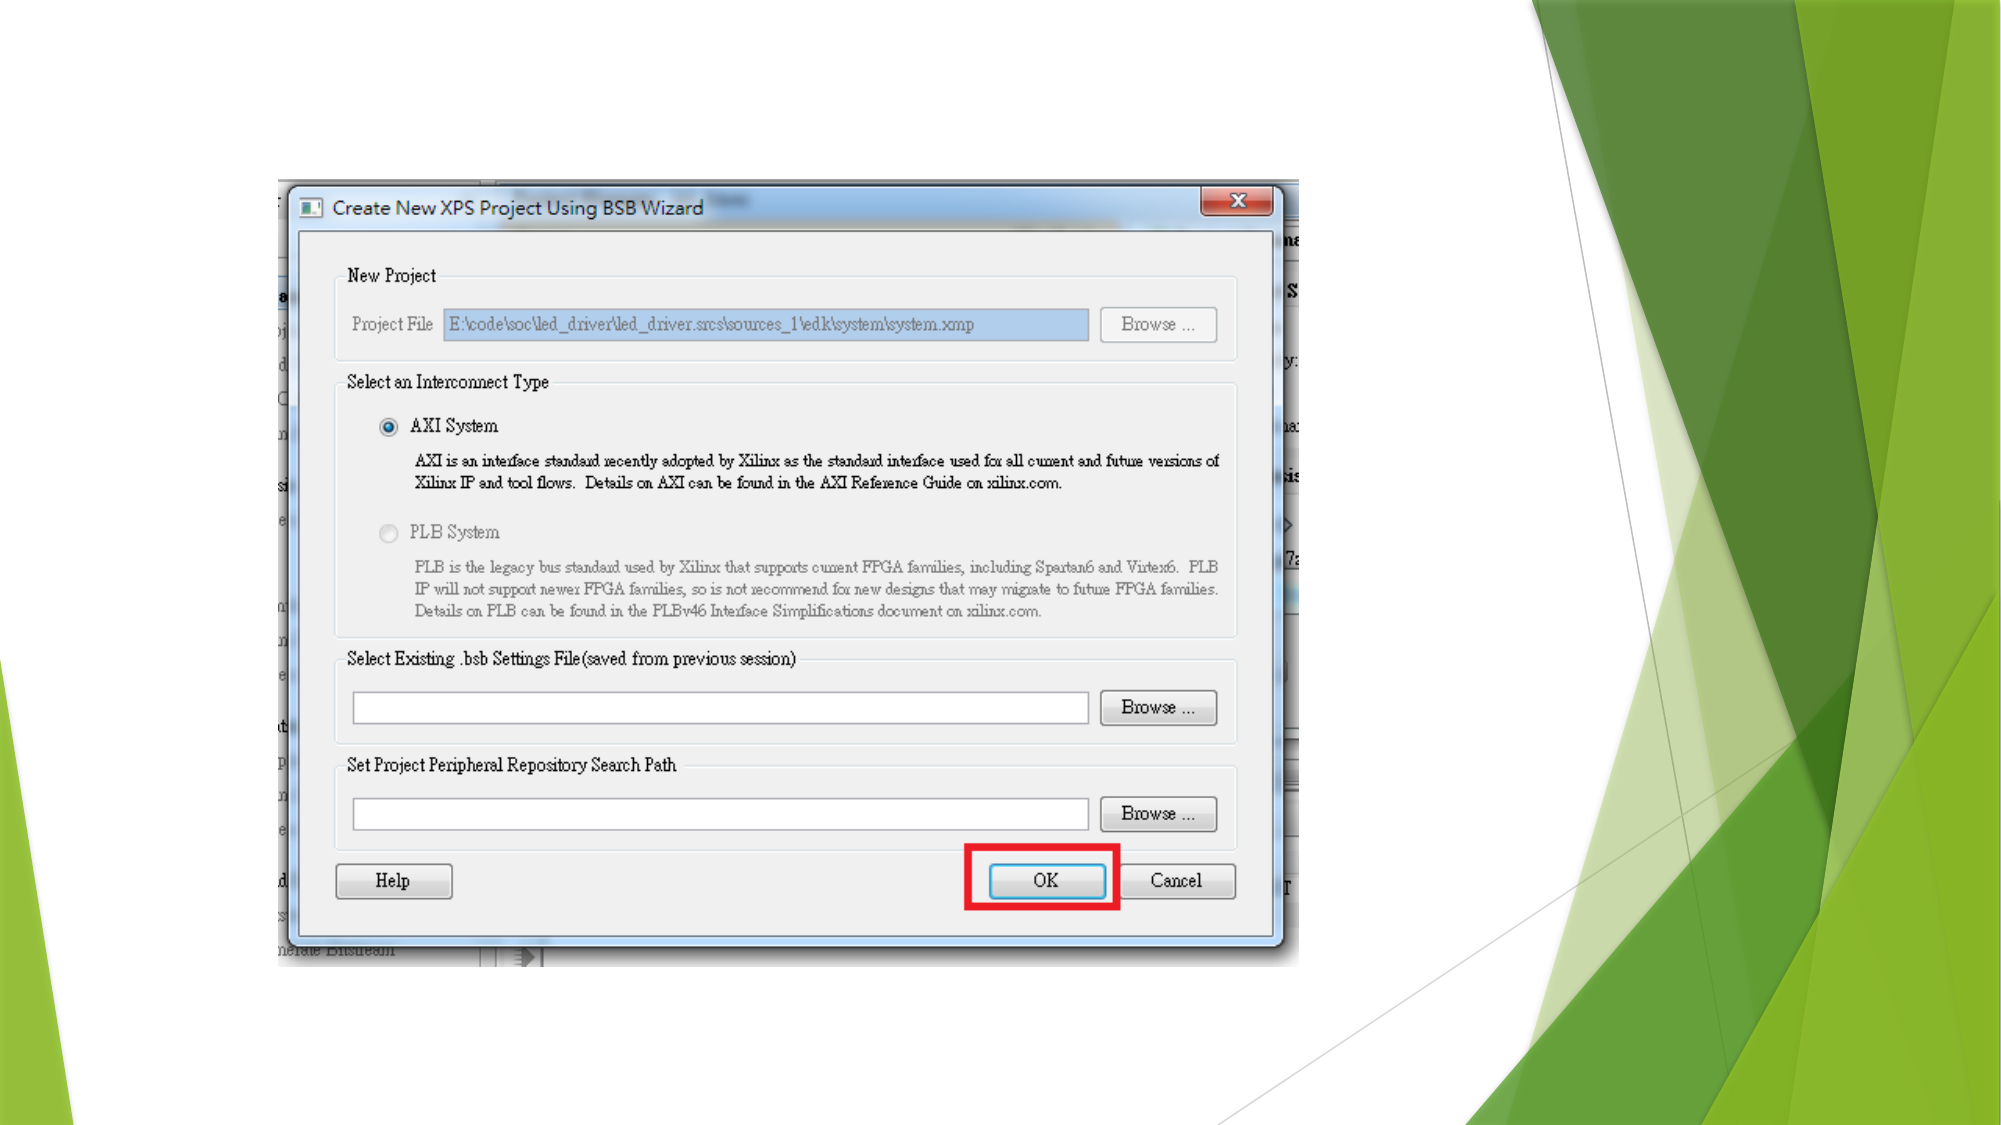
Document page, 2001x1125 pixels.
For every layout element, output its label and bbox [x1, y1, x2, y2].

picture [278, 178, 1300, 968]
